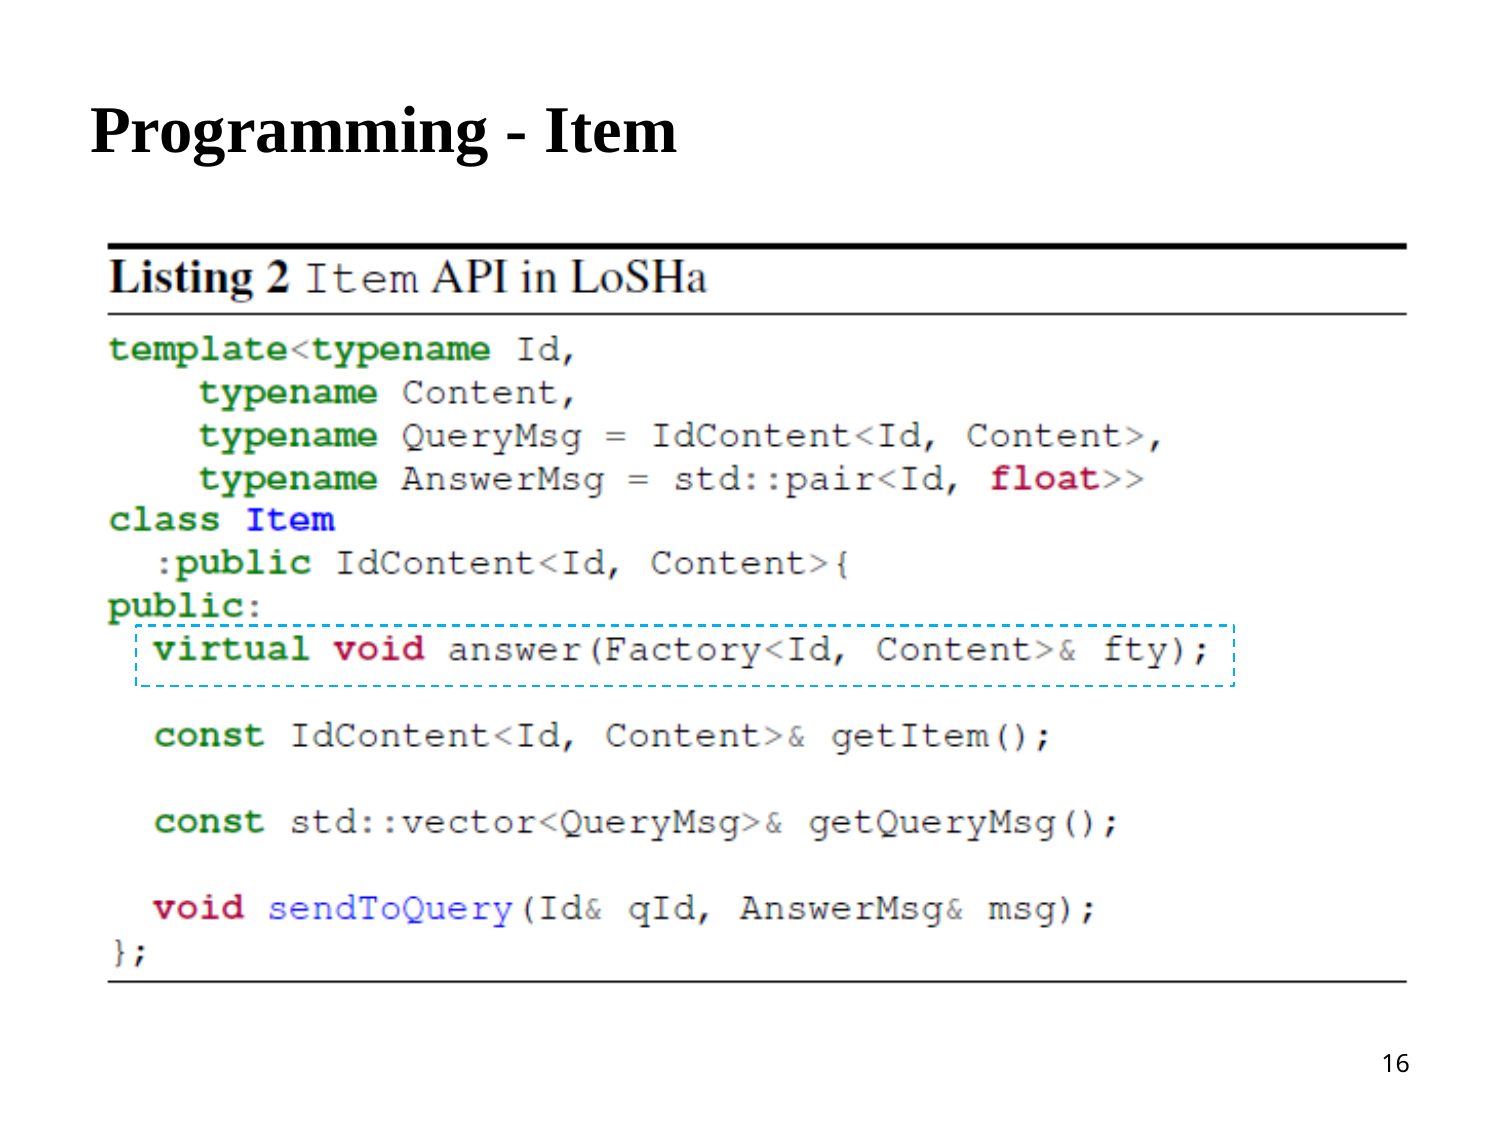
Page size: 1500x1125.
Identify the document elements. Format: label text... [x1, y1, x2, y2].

title Programming - Item [75, 78, 1425, 174]
picture [98, 219, 1436, 1012]
slide_number 16 [1074, 1034, 1425, 1094]
